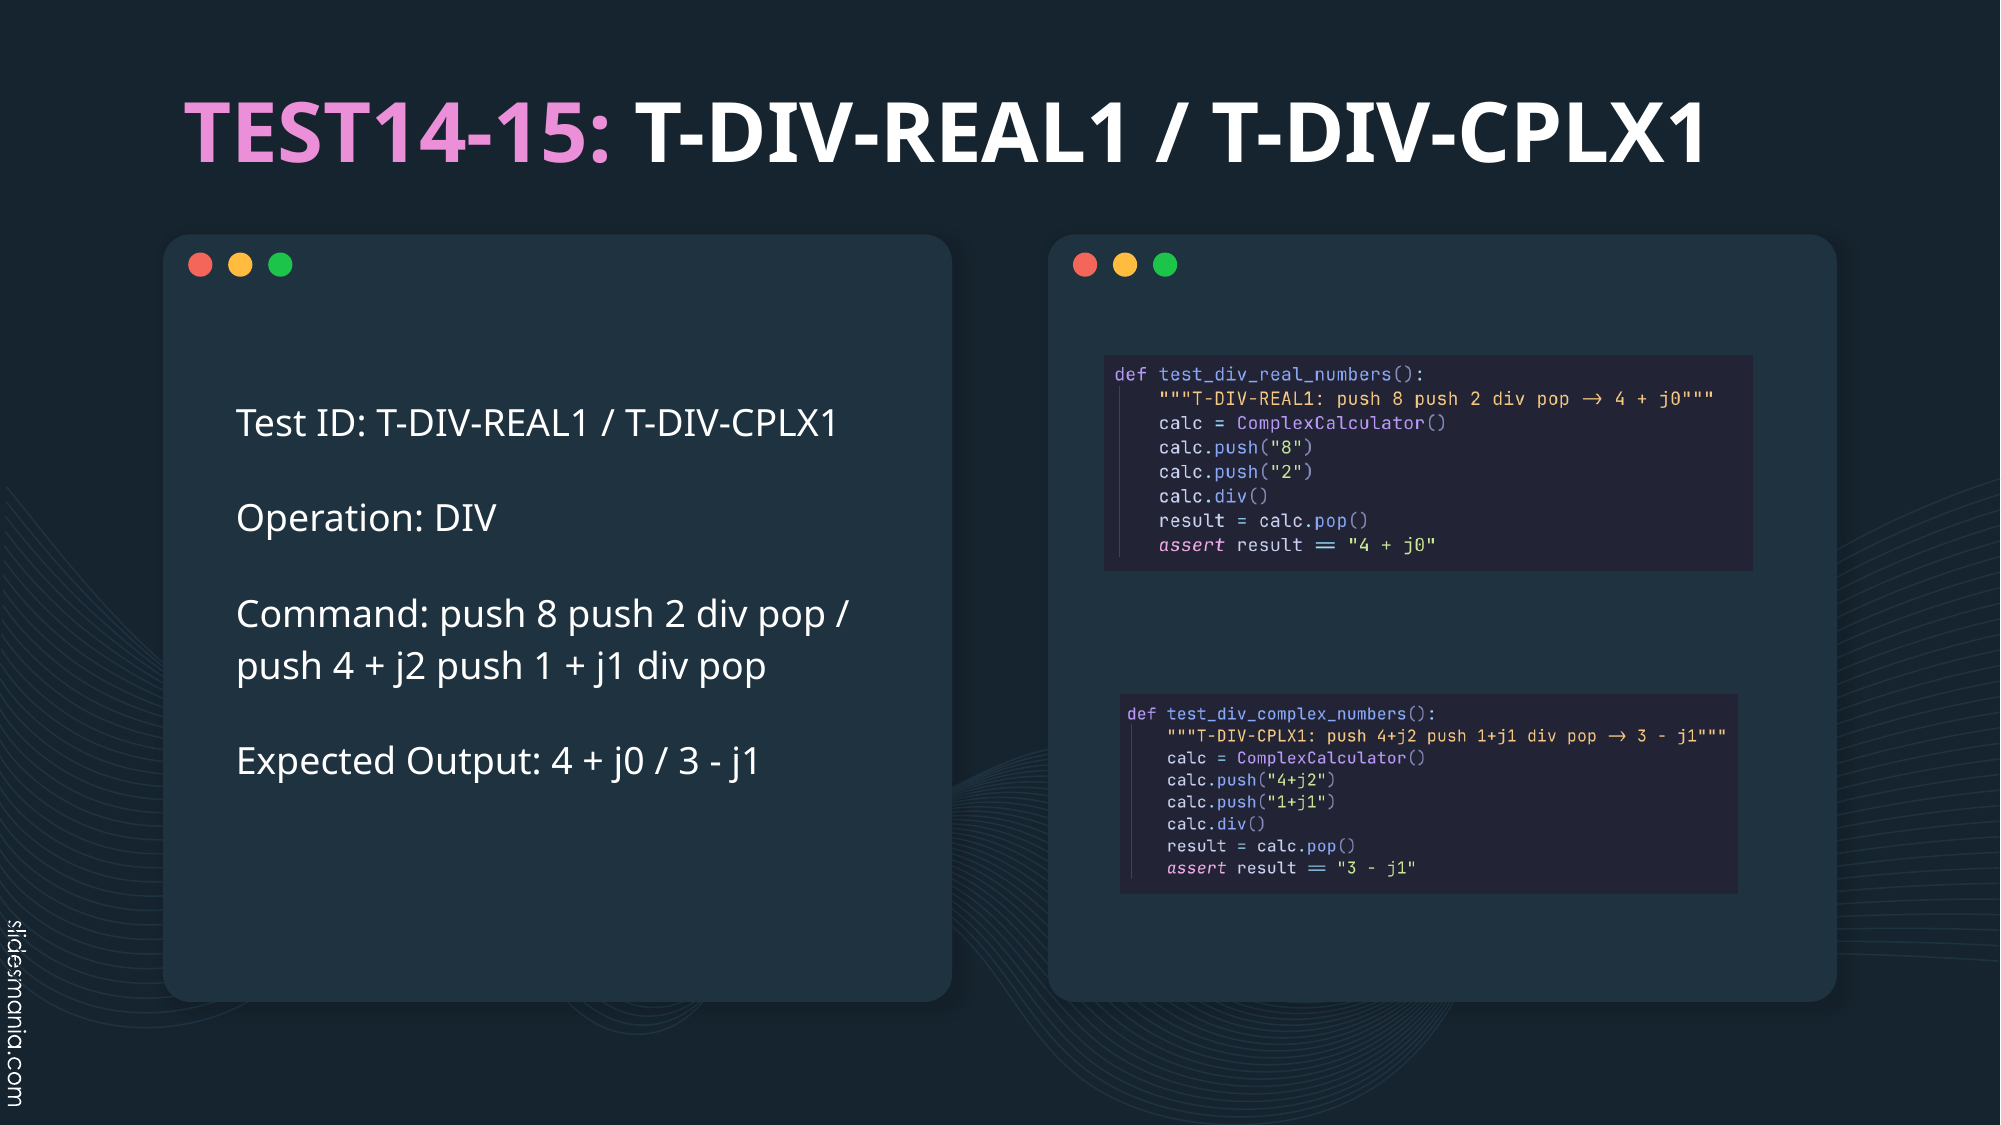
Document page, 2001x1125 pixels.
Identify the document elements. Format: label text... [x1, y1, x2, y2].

picture [1120, 694, 1738, 894]
list Test ID: T-DIV-REAL1 / T-DIV-CPLX1 Operation: DIV Command: push 8 push 2 div pop / push 4 + j2 push 1 + j1 div pop Expected Output: 4 + j0 / 3 - j1 [215, 372, 898, 962]
title TEST14-15: T-DIV-REAL1 / T-DIV-CPLX1 [163, 59, 1822, 185]
picture [1104, 354, 1754, 571]
